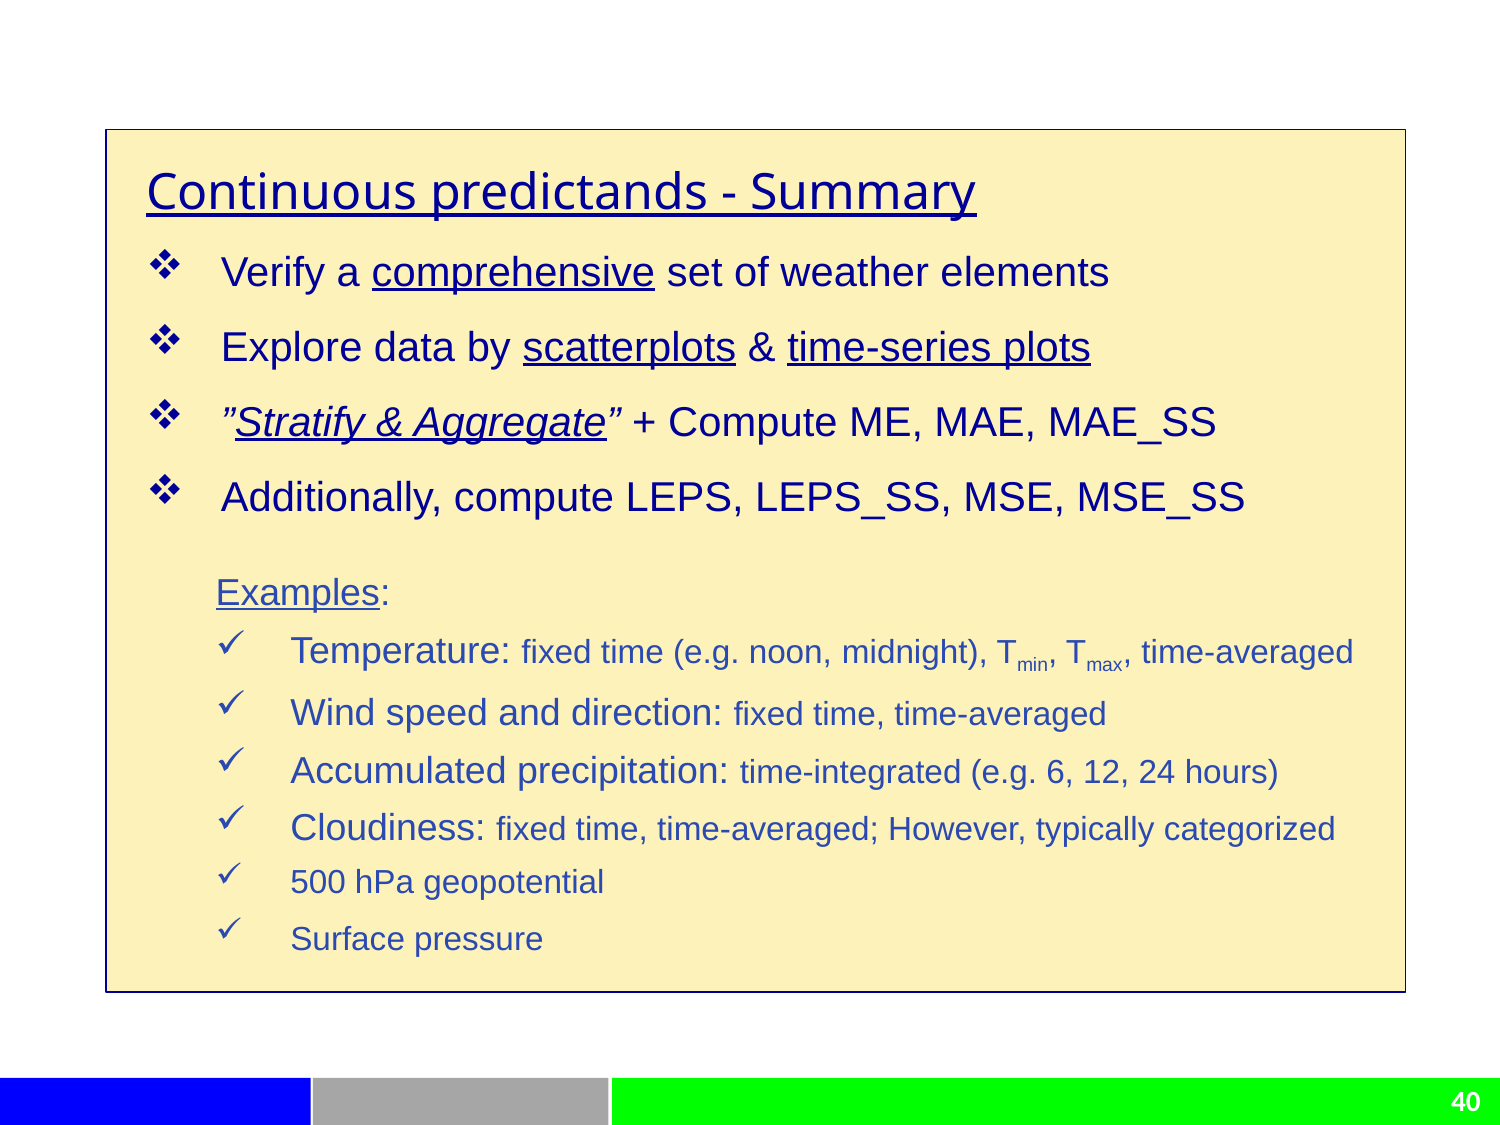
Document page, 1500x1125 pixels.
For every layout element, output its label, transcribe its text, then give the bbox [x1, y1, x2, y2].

text_box Examples: Temperature: fixed time (e.g. noon, midnight), Tmin, Tmax, time-averaged Wind speed and direction: fixed time, time-averaged Accumulated precipitation: time-integrated (e.g. 6, 12, 24 hours) Cloudiness: fixed time, time-averaged; However, typically categorized 500 hPa geopotential Surface pressure [200, 560, 1393, 966]
text_box Continuous predictands - Summary Verify a comprehensive set of weather elements Explore data by scatterplots & time-series plots ”Stratify & Aggregate” + Compute ME, MAE, MAE_SS Additionally, compute LEPS, LEPS_SS, MSE, MSE_SS [131, 151, 1453, 527]
text_box [106, 129, 1406, 993]
